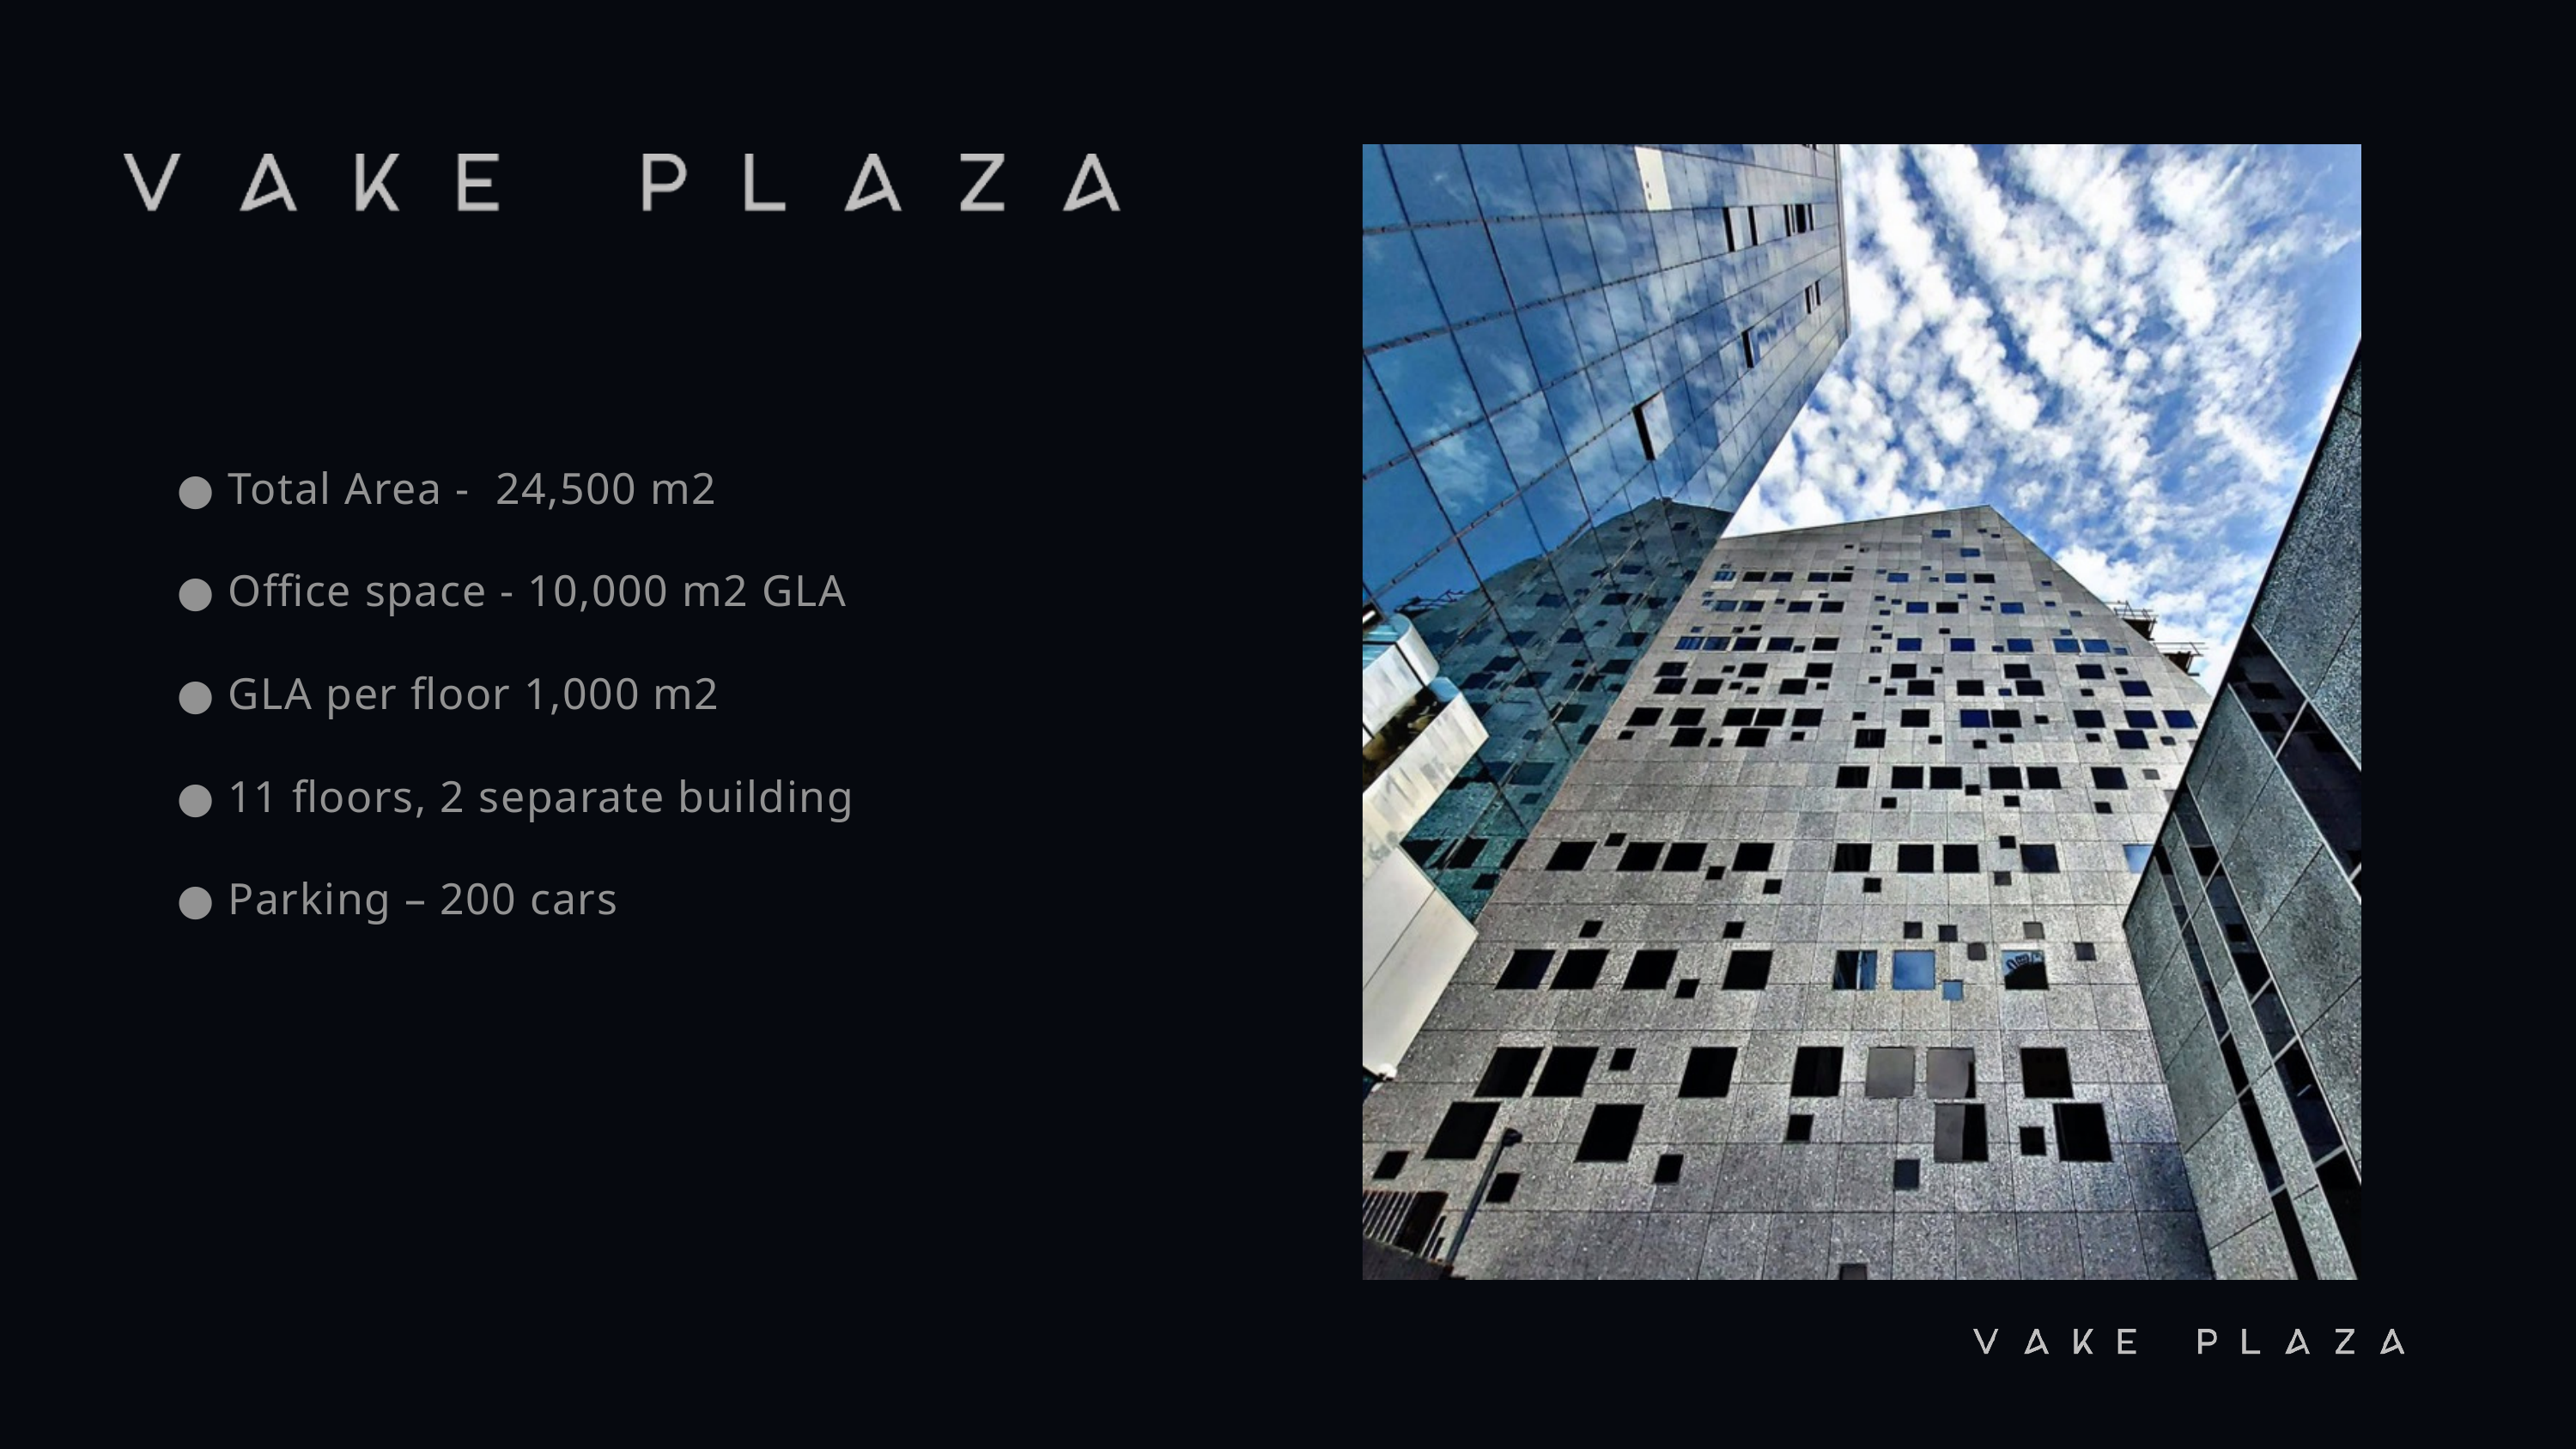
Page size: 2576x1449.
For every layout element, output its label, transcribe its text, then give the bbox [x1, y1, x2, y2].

text_box [1362, 144, 2361, 1281]
text_box ● Total Area - 24,500 m2 ● Office space - 10,000 m2 GLA ● GLA per floor 1,000 m2 ● 11 floors, 2 separate building ● Parking – 200 cars [176, 409, 943, 1026]
text_box [124, 154, 1123, 214]
text_box [1973, 1329, 2405, 1355]
